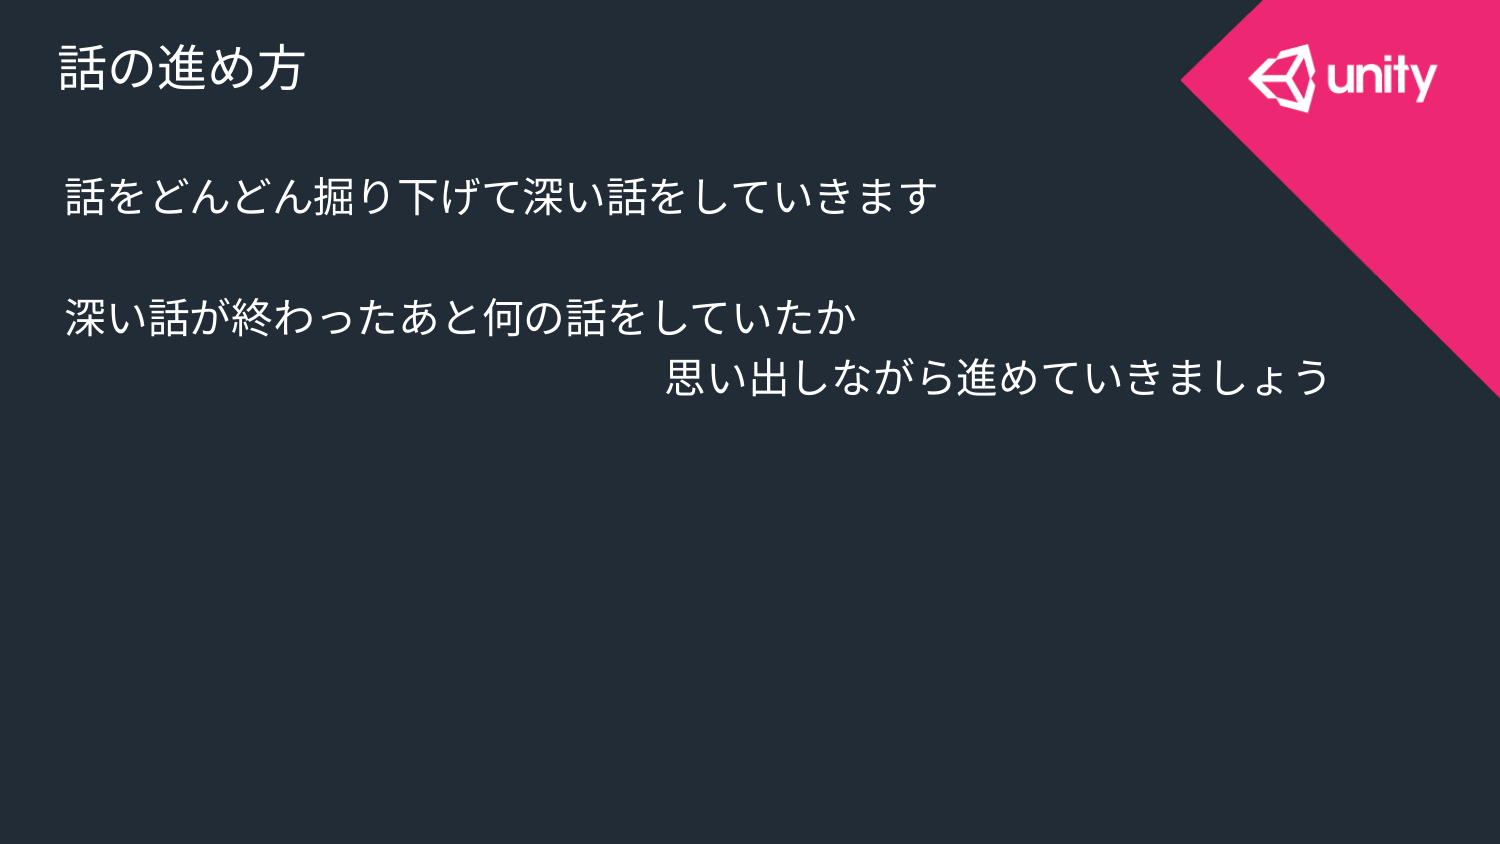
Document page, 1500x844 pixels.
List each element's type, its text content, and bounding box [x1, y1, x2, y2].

picture [1180, 0, 1500, 400]
title 話の進め方 [56, 31, 1174, 102]
list 話をどんどん掘り下げて深い話をしていきます 深い話が終わったあと何の話をしていたか 思い出しながら進めていきましょう [56, 102, 1473, 799]
